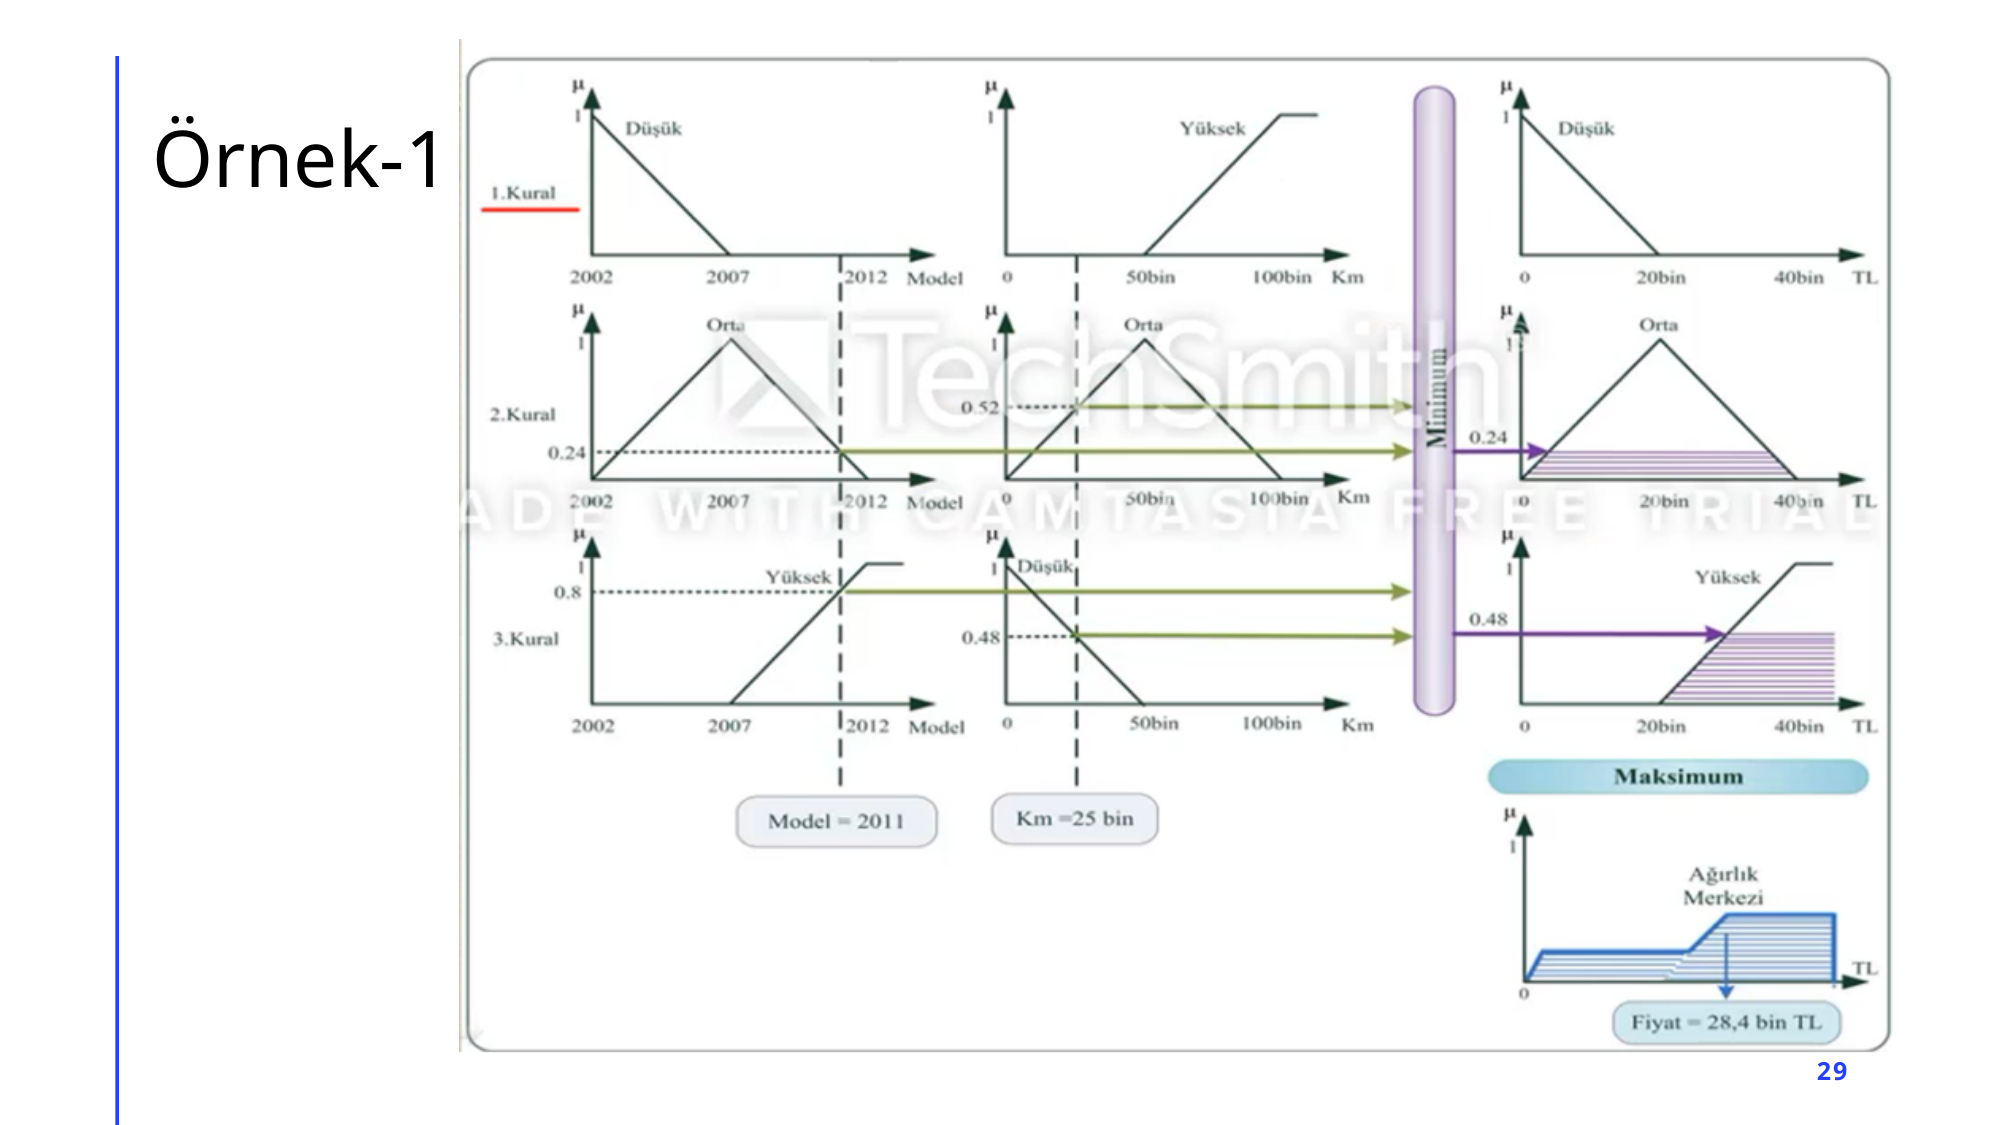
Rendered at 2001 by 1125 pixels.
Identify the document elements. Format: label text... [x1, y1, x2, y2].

picture [459, 39, 1896, 1057]
title Örnek-1 [137, 111, 459, 212]
slide_number 29 [1412, 1057, 1863, 1103]
